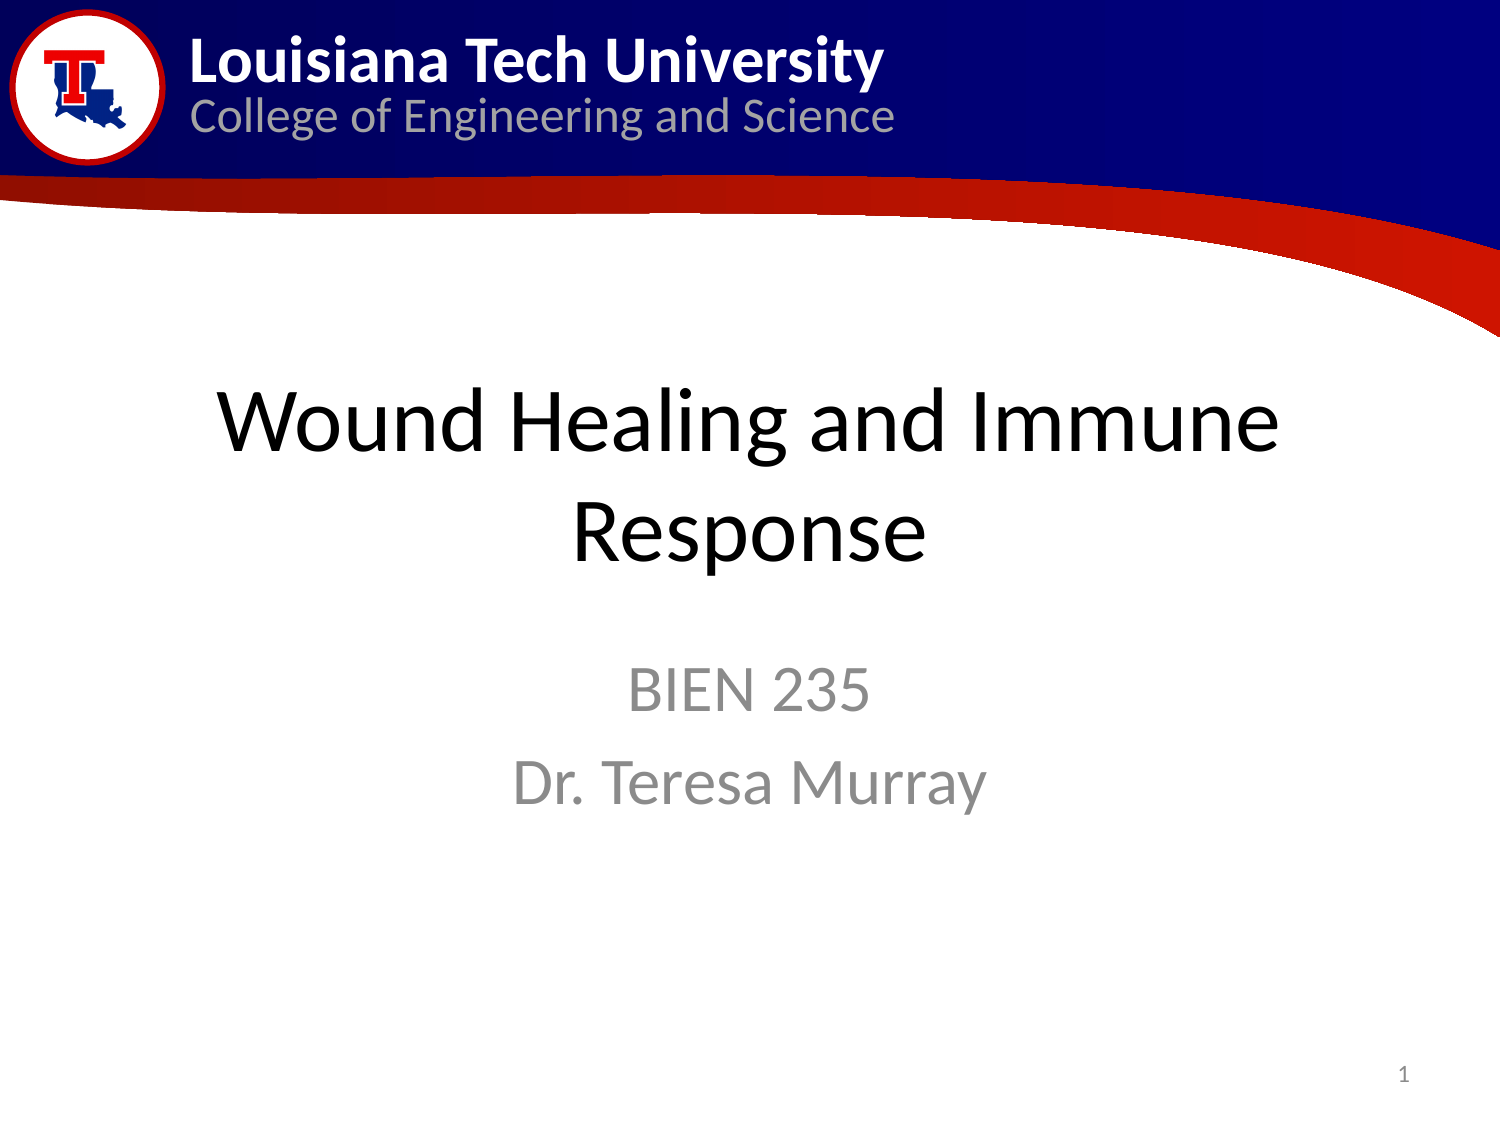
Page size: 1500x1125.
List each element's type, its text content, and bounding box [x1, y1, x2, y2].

text_box [0, 177, 1500, 340]
title Wound Healing and Immune Response [112, 349, 1388, 591]
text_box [12, 12, 163, 163]
text_box [0, 0, 1500, 252]
text_box College of Engineering and Science [174, 74, 1242, 150]
subtitle BIEN 235 Dr. Teresa Murray [225, 637, 1275, 925]
slide_number 1 [1074, 1042, 1425, 1103]
text_box Louisiana Tech University [174, 12, 1250, 100]
